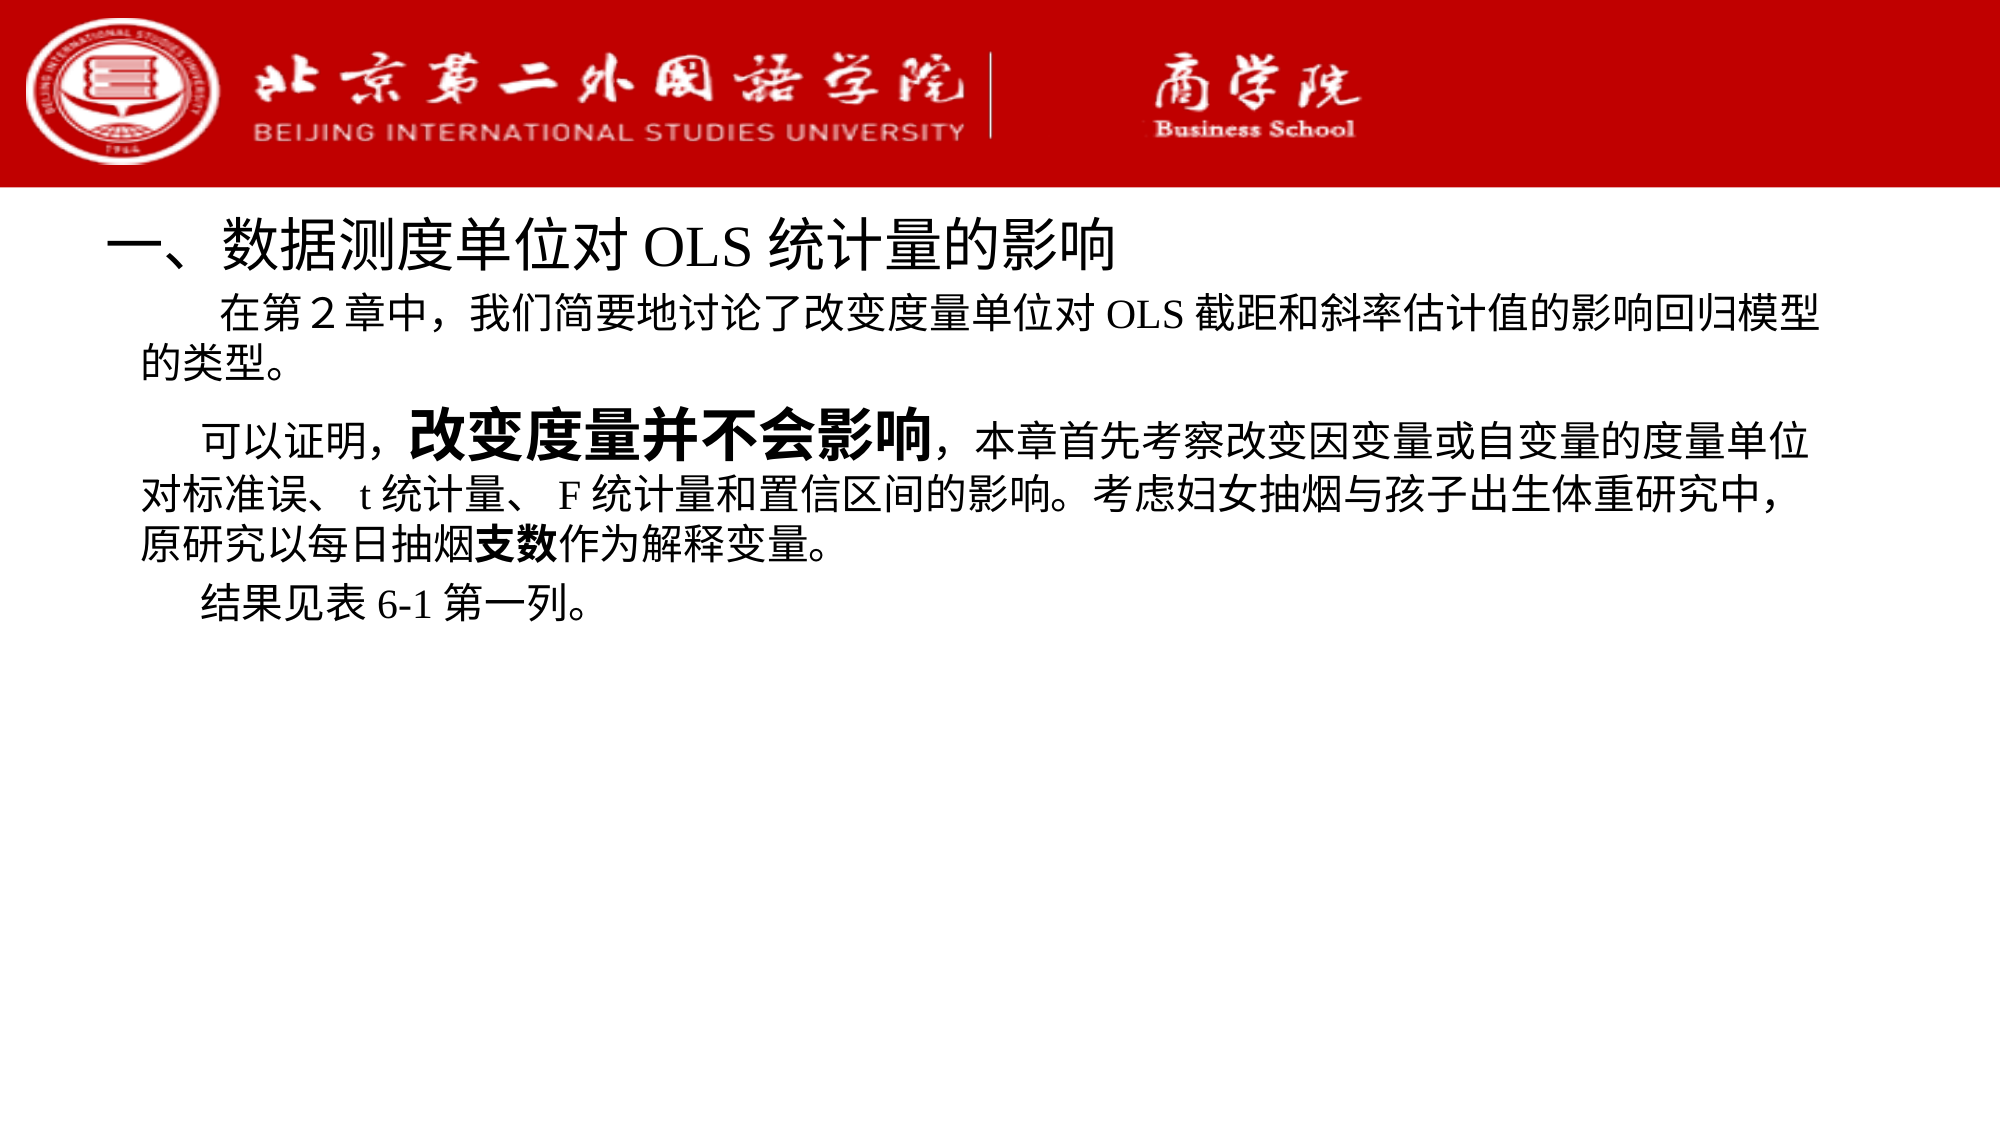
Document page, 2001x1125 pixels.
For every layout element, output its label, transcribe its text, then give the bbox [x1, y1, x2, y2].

picture [26, 18, 1693, 165]
title 一、数据测度单位对OLS统计量的影响 [90, 172, 1750, 315]
